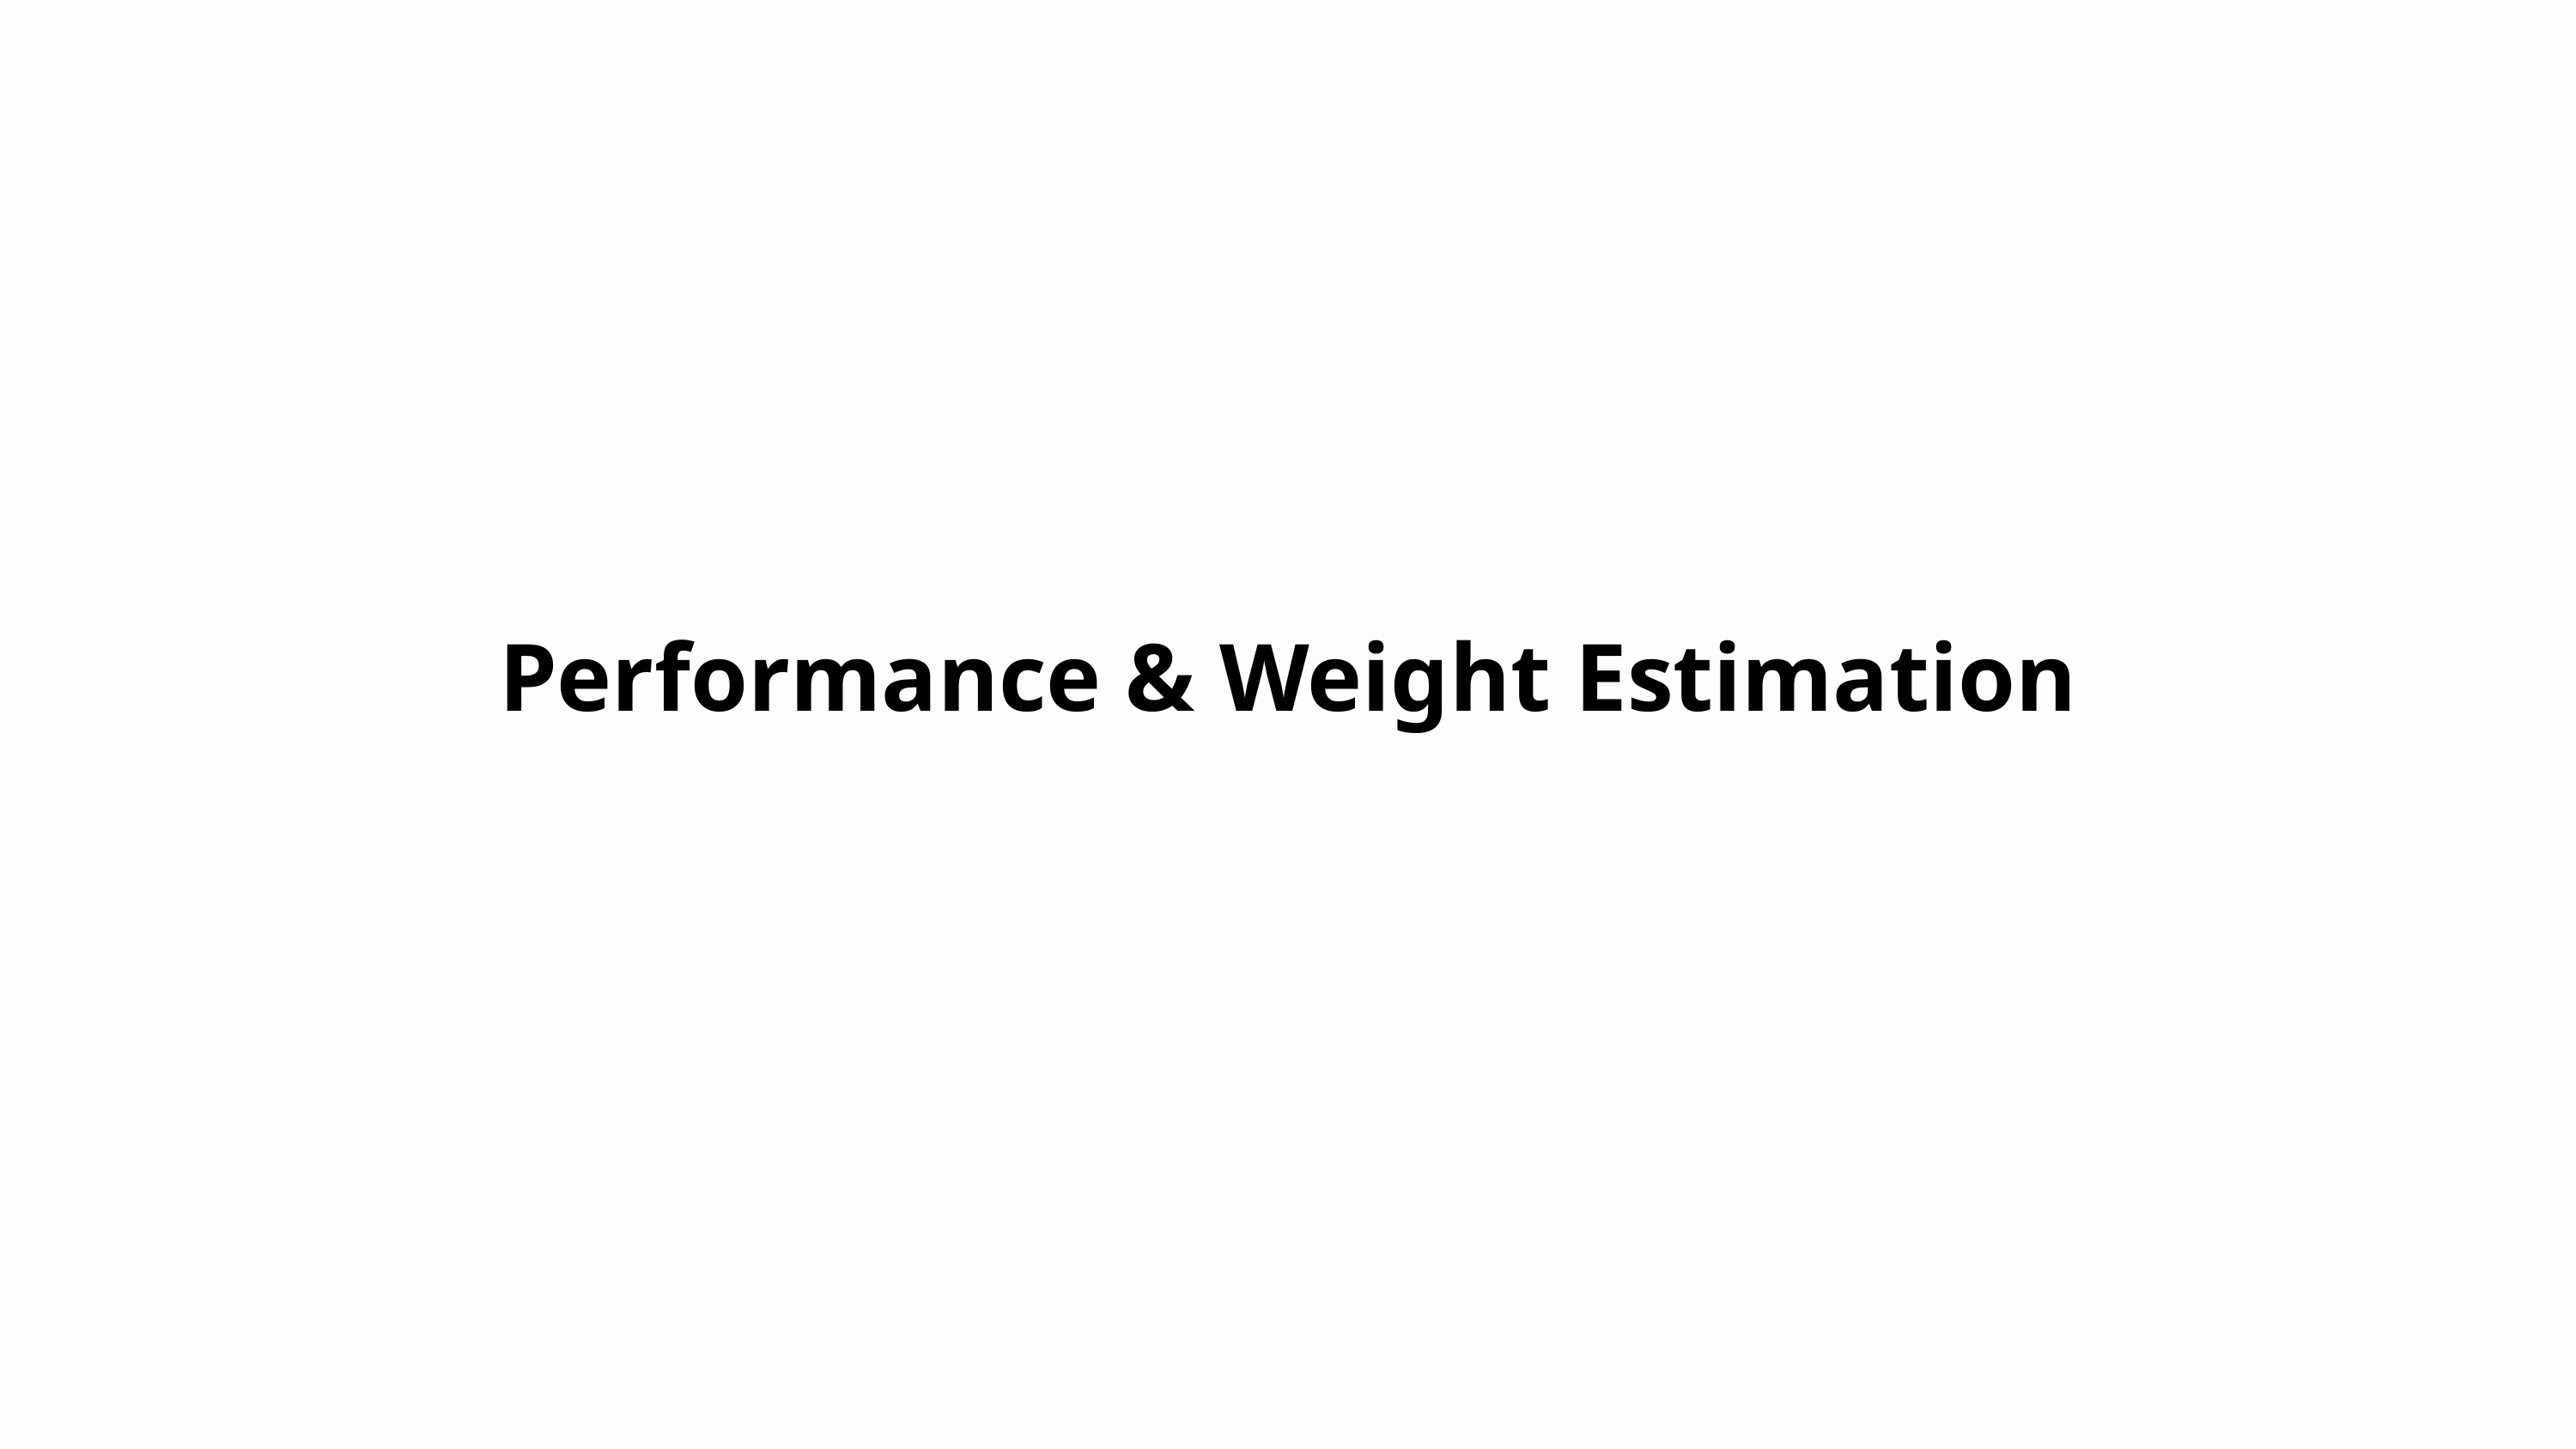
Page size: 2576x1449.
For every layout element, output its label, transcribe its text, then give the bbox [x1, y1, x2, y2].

text_box Performance & Weight Estimation [450, 599, 2126, 730]
